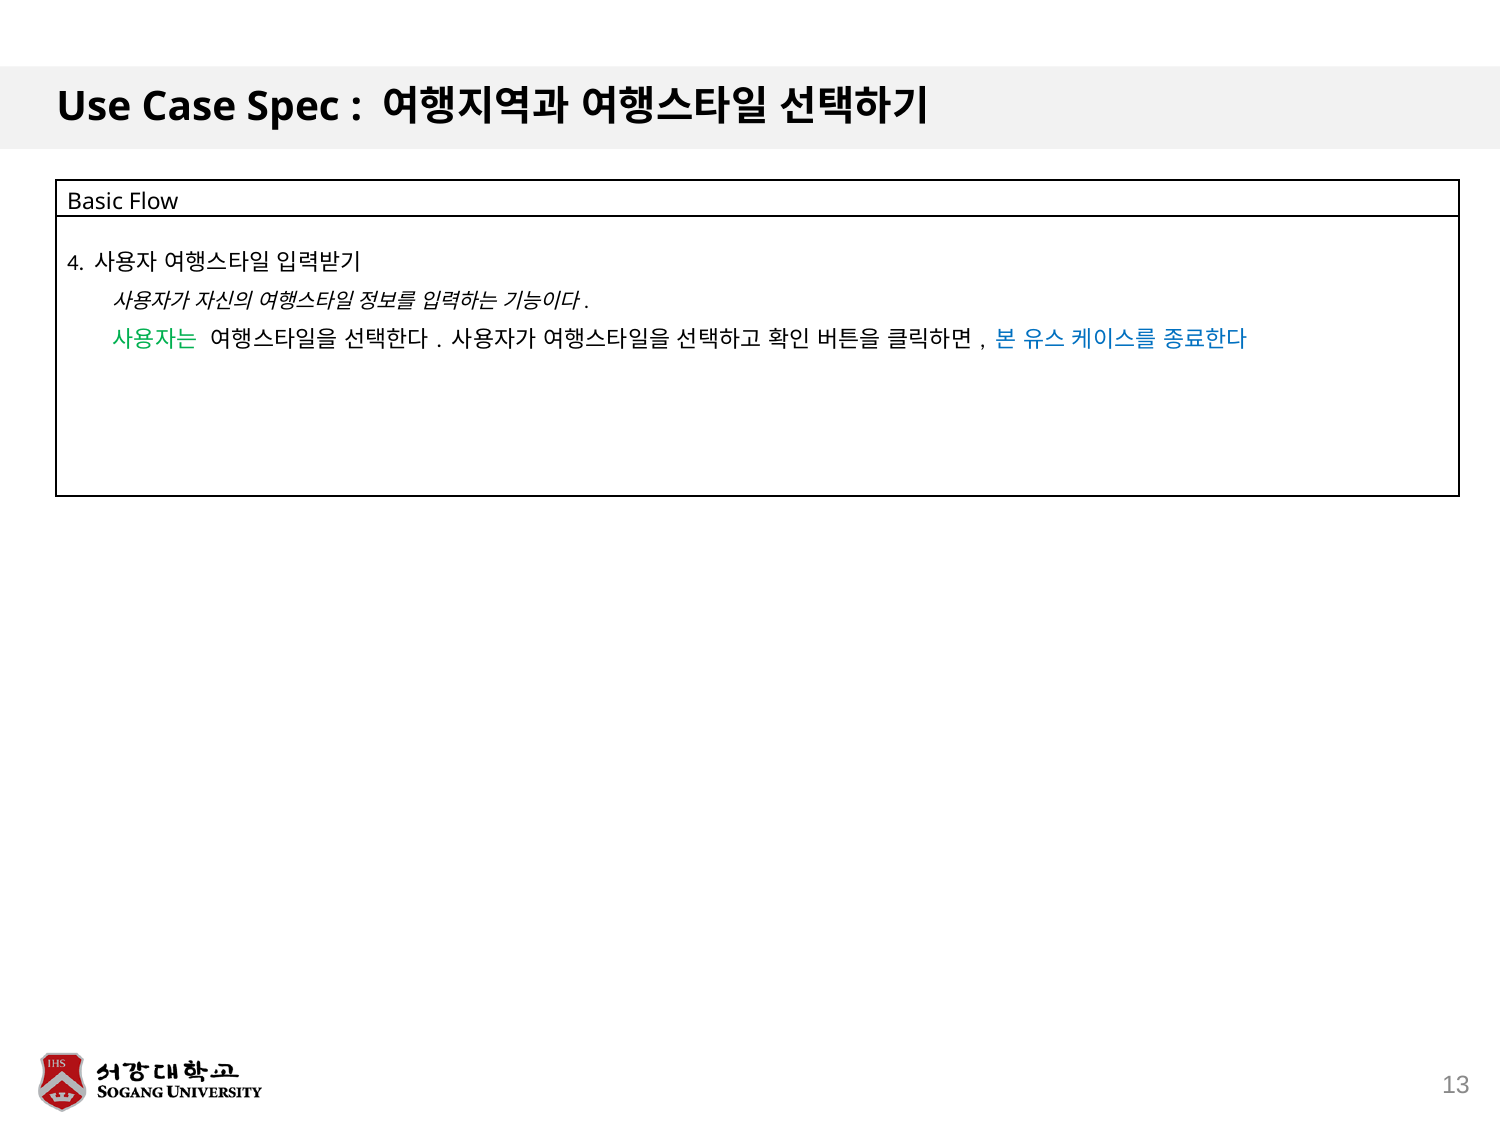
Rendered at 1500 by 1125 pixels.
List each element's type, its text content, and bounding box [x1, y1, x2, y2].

table_header Basic Flow [57, 181, 1458, 215]
slide_number 13 [1147, 1053, 1485, 1114]
title Use Case Spec : 여행지역과 여행스타일 선택하기 [41, 64, 1459, 149]
picture [0, 1031, 294, 1125]
table_cell 4. 사용자 여행스타일 입력받기 사용자가 자신의 여행스타일 정보를 입력하는 기능이다. 사용자는 여행스타일을 선택한다. 사용자가 여행스타일을 선택하고 확인 버튼을 클릭하면, 본 유스 케이스를 종료한다 [57, 217, 1458, 495]
